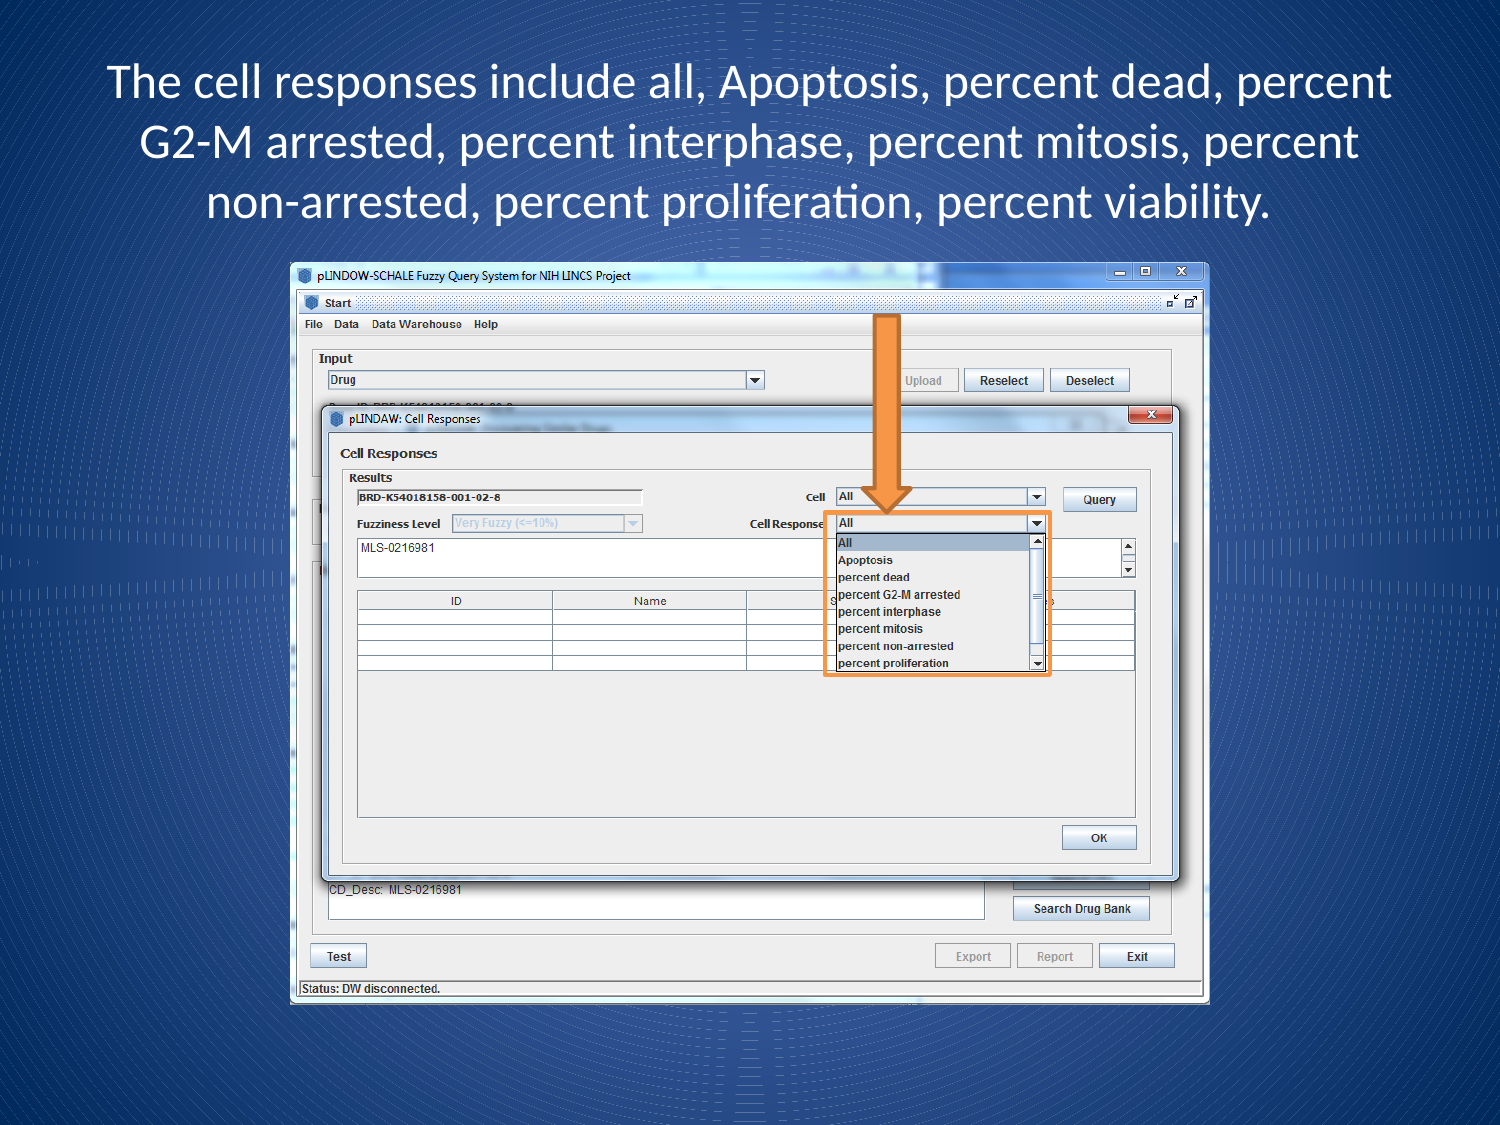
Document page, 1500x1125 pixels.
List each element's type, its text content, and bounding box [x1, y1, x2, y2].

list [289, 262, 1211, 1006]
title The cell responses include all, Apoptosis, percent dead, percent G2-M arrested, percent interphase, percent mitosis, percent non-arrested, percent proliferation, percent viability. [75, 45, 1425, 233]
